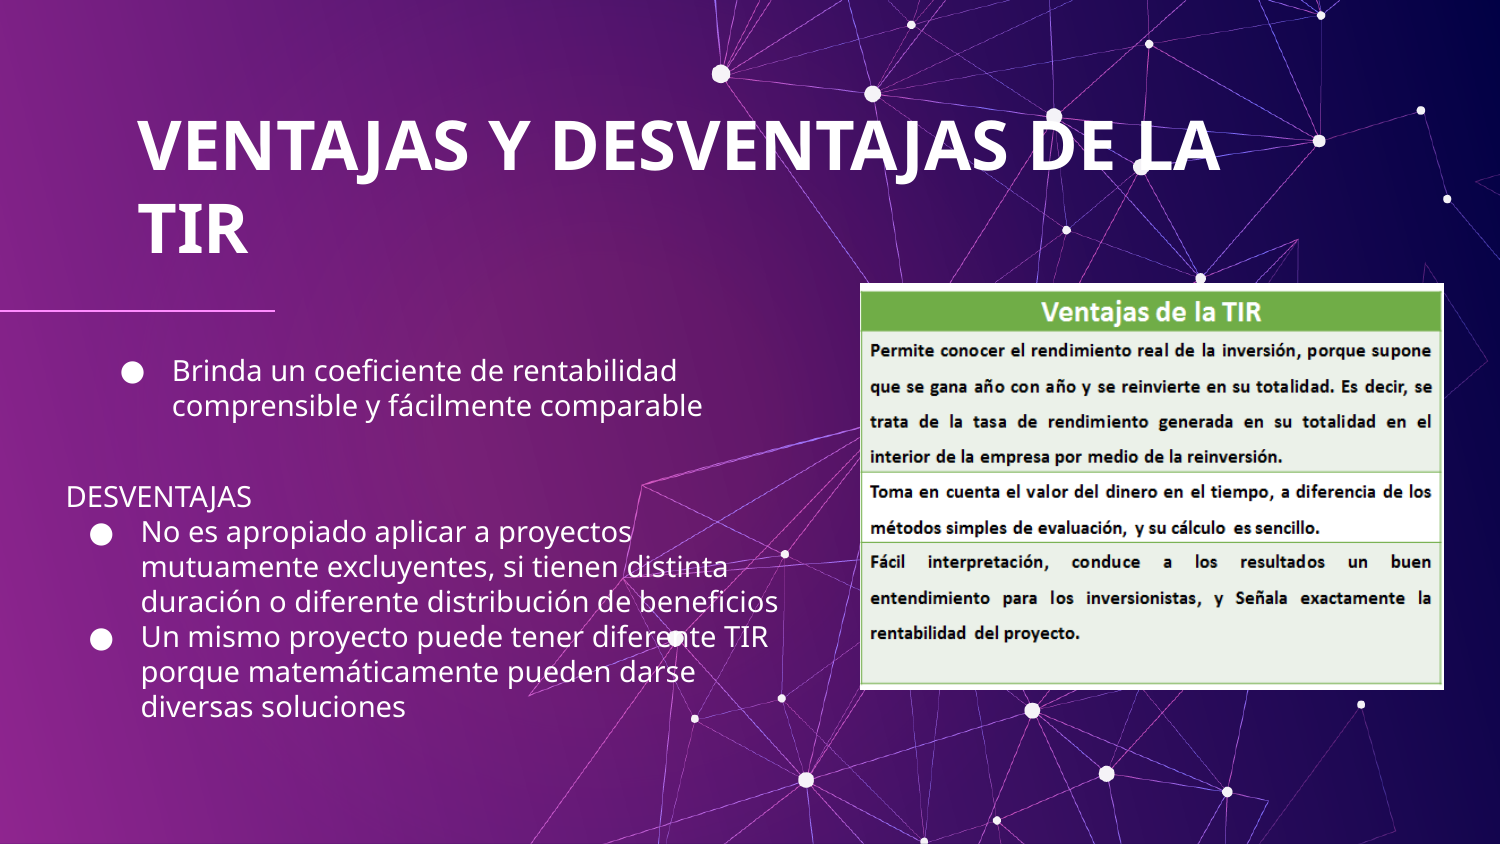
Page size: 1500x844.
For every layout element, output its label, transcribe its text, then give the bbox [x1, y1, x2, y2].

picture [0, 0, 1500, 844]
text_box Brinda un coeficiente de rentabilidad comprensible y fácilmente comparable [81, 336, 855, 437]
title VENTAJAS Y DESVENTAJAS DE LA TIR [122, 71, 1253, 336]
text_box DESVENTAJAS No es apropiado aplicar a proyectos mutuamente excluyentes, si tienen distinta duración o diferente distribución de beneficios Un mismo proyecto puede tener diferente TIR porque matemáticamente pueden darse diversas soluciones [50, 463, 830, 739]
